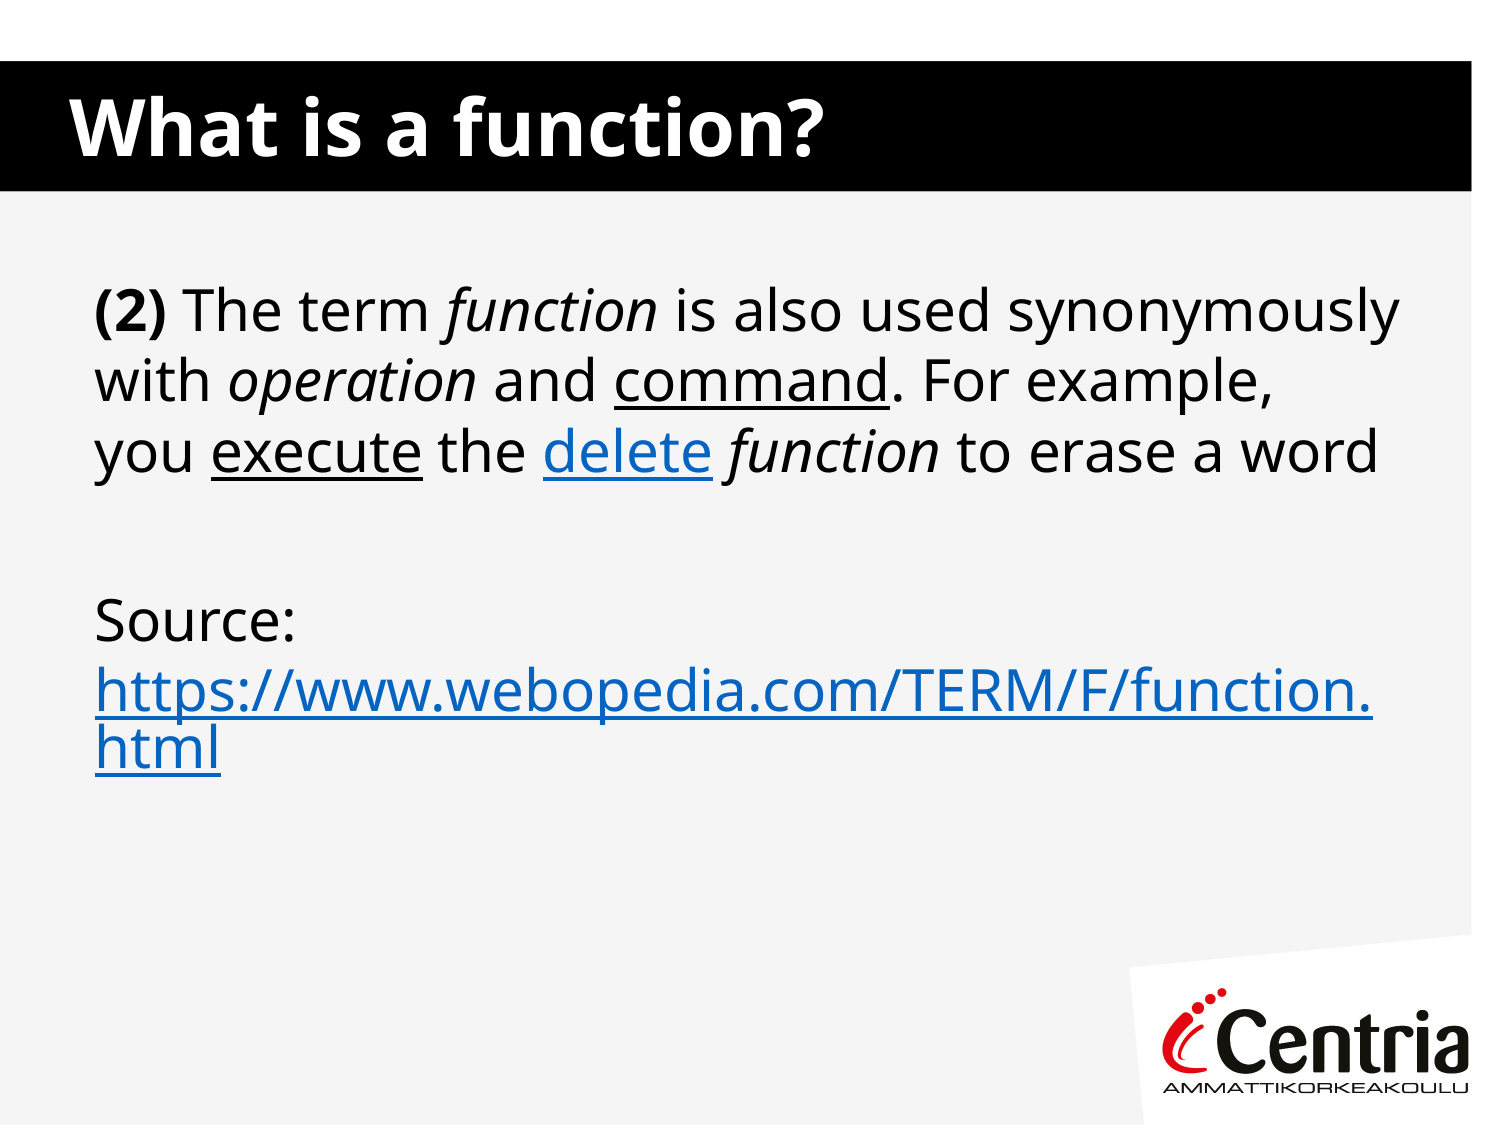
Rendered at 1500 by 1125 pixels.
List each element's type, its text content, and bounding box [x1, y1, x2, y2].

picture [0, 0, 1500, 1125]
title What is a function? [54, 75, 1410, 181]
list (2) The term function is also used synonymously with operation and command. For example, you execute the delete function to erase a word Source: https://www.webopedia.com/TERM/F/function.html [79, 273, 1421, 999]
